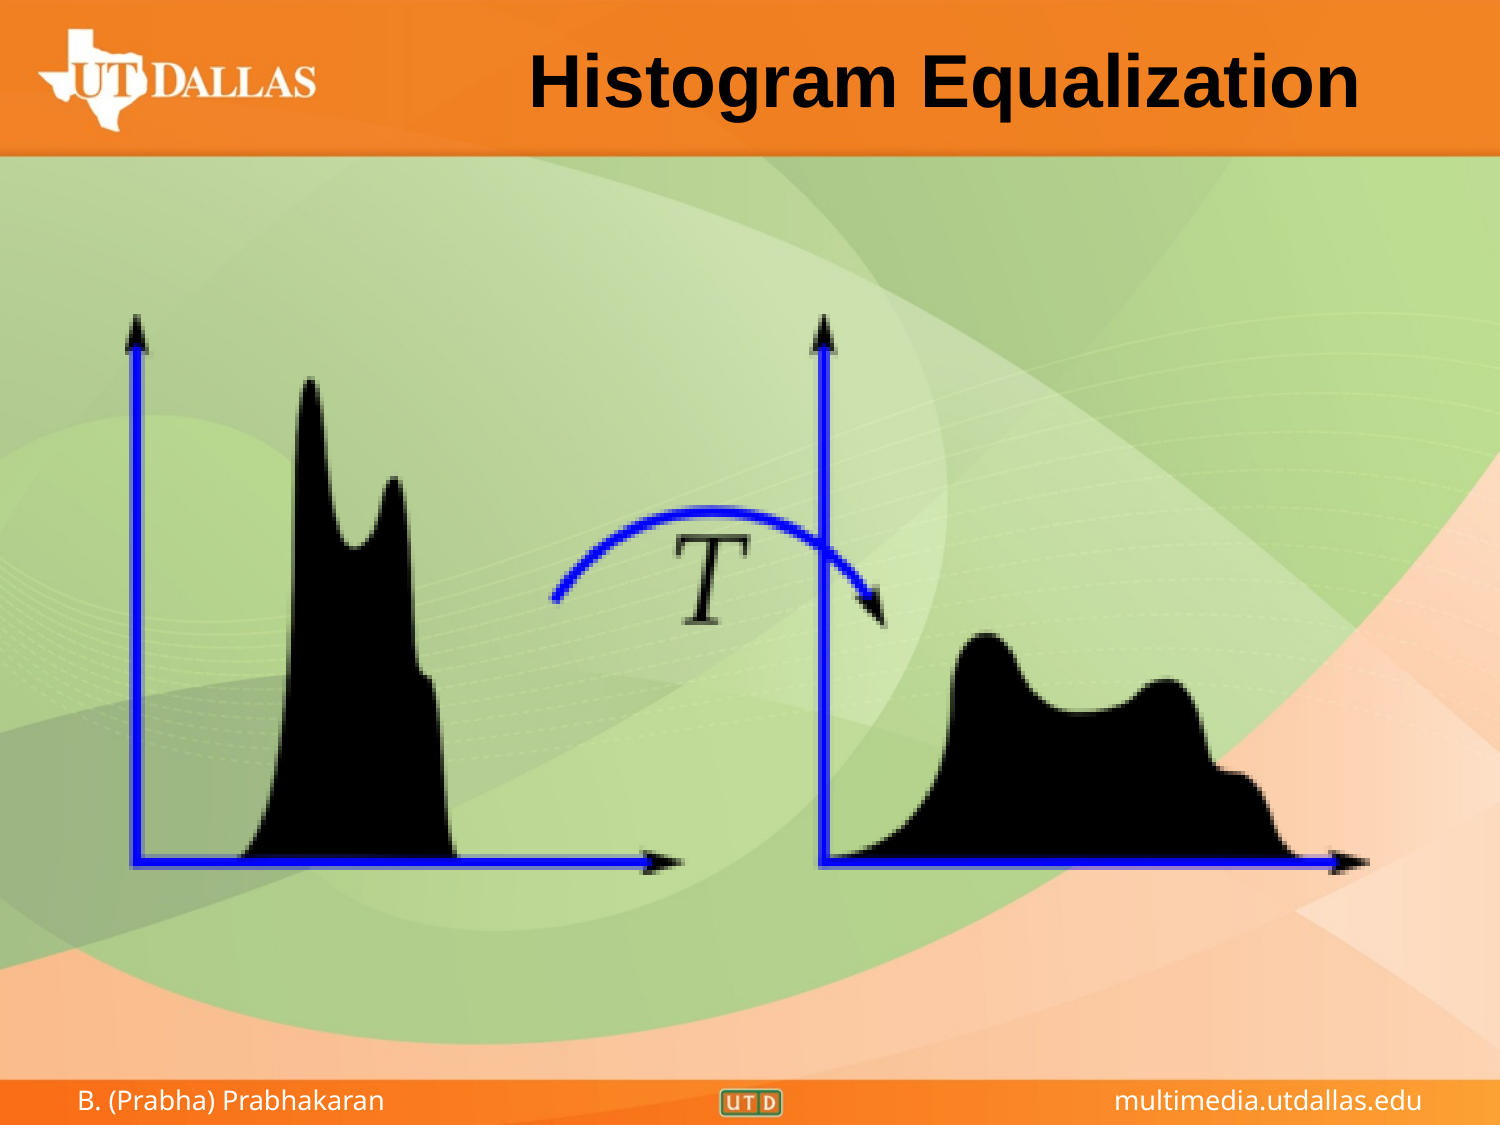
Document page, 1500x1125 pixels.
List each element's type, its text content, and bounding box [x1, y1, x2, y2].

text_box Histogram Equalization [513, 24, 1377, 130]
picture [0, 0, 1500, 1125]
